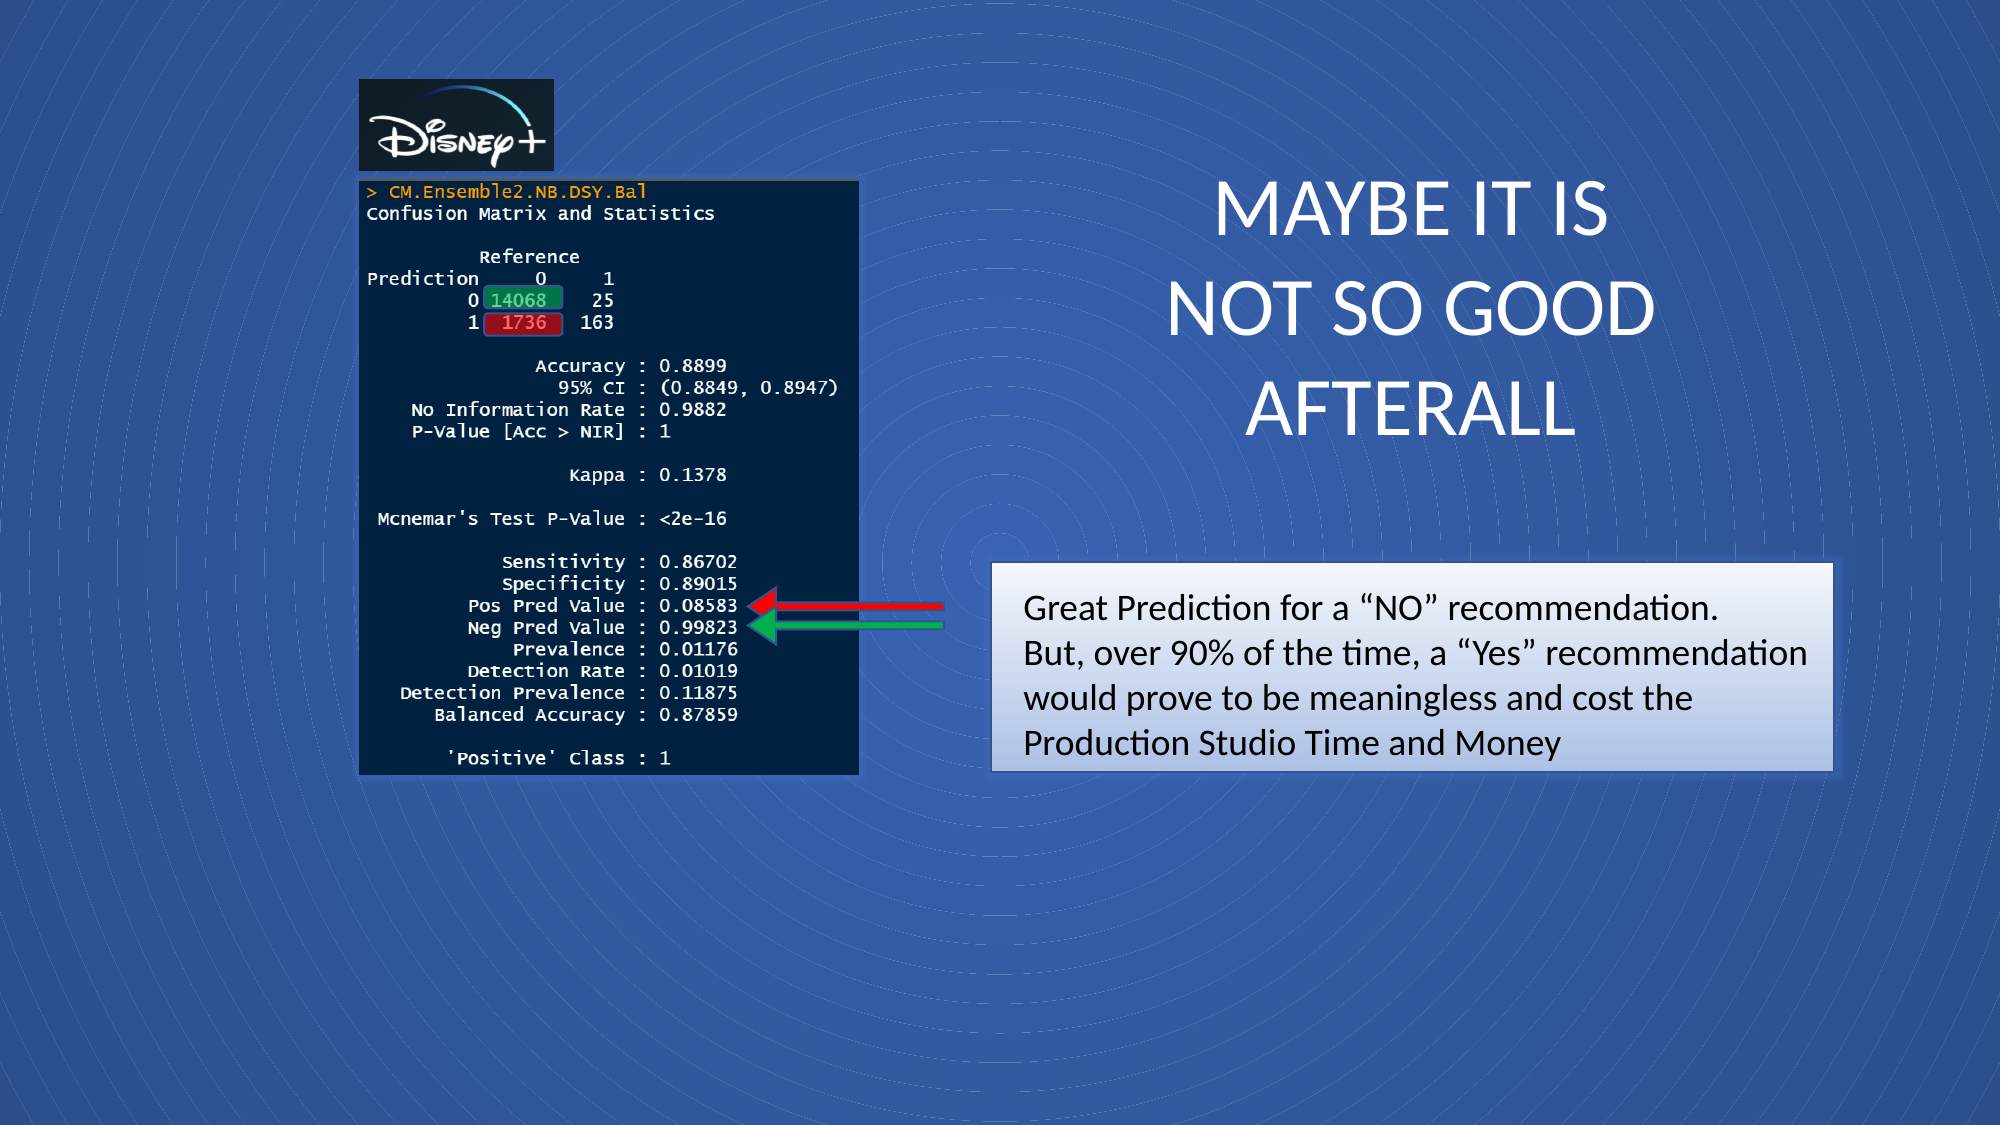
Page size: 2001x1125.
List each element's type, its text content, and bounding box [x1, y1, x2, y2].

text_box [859, 620, 945, 631]
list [359, 79, 554, 171]
text_box Great Prediction for a “NO” recommendation. But, over 90% of the time, a “Yes” recommendation would prove to be meaningless and cost the Production Studio Time and Money [1008, 575, 1835, 770]
text_box [859, 601, 945, 612]
picture [359, 178, 859, 775]
text_box MAYBE IT IS NOT SO GOOD AFTERALL [1088, 144, 1735, 460]
text_box [990, 561, 1835, 773]
